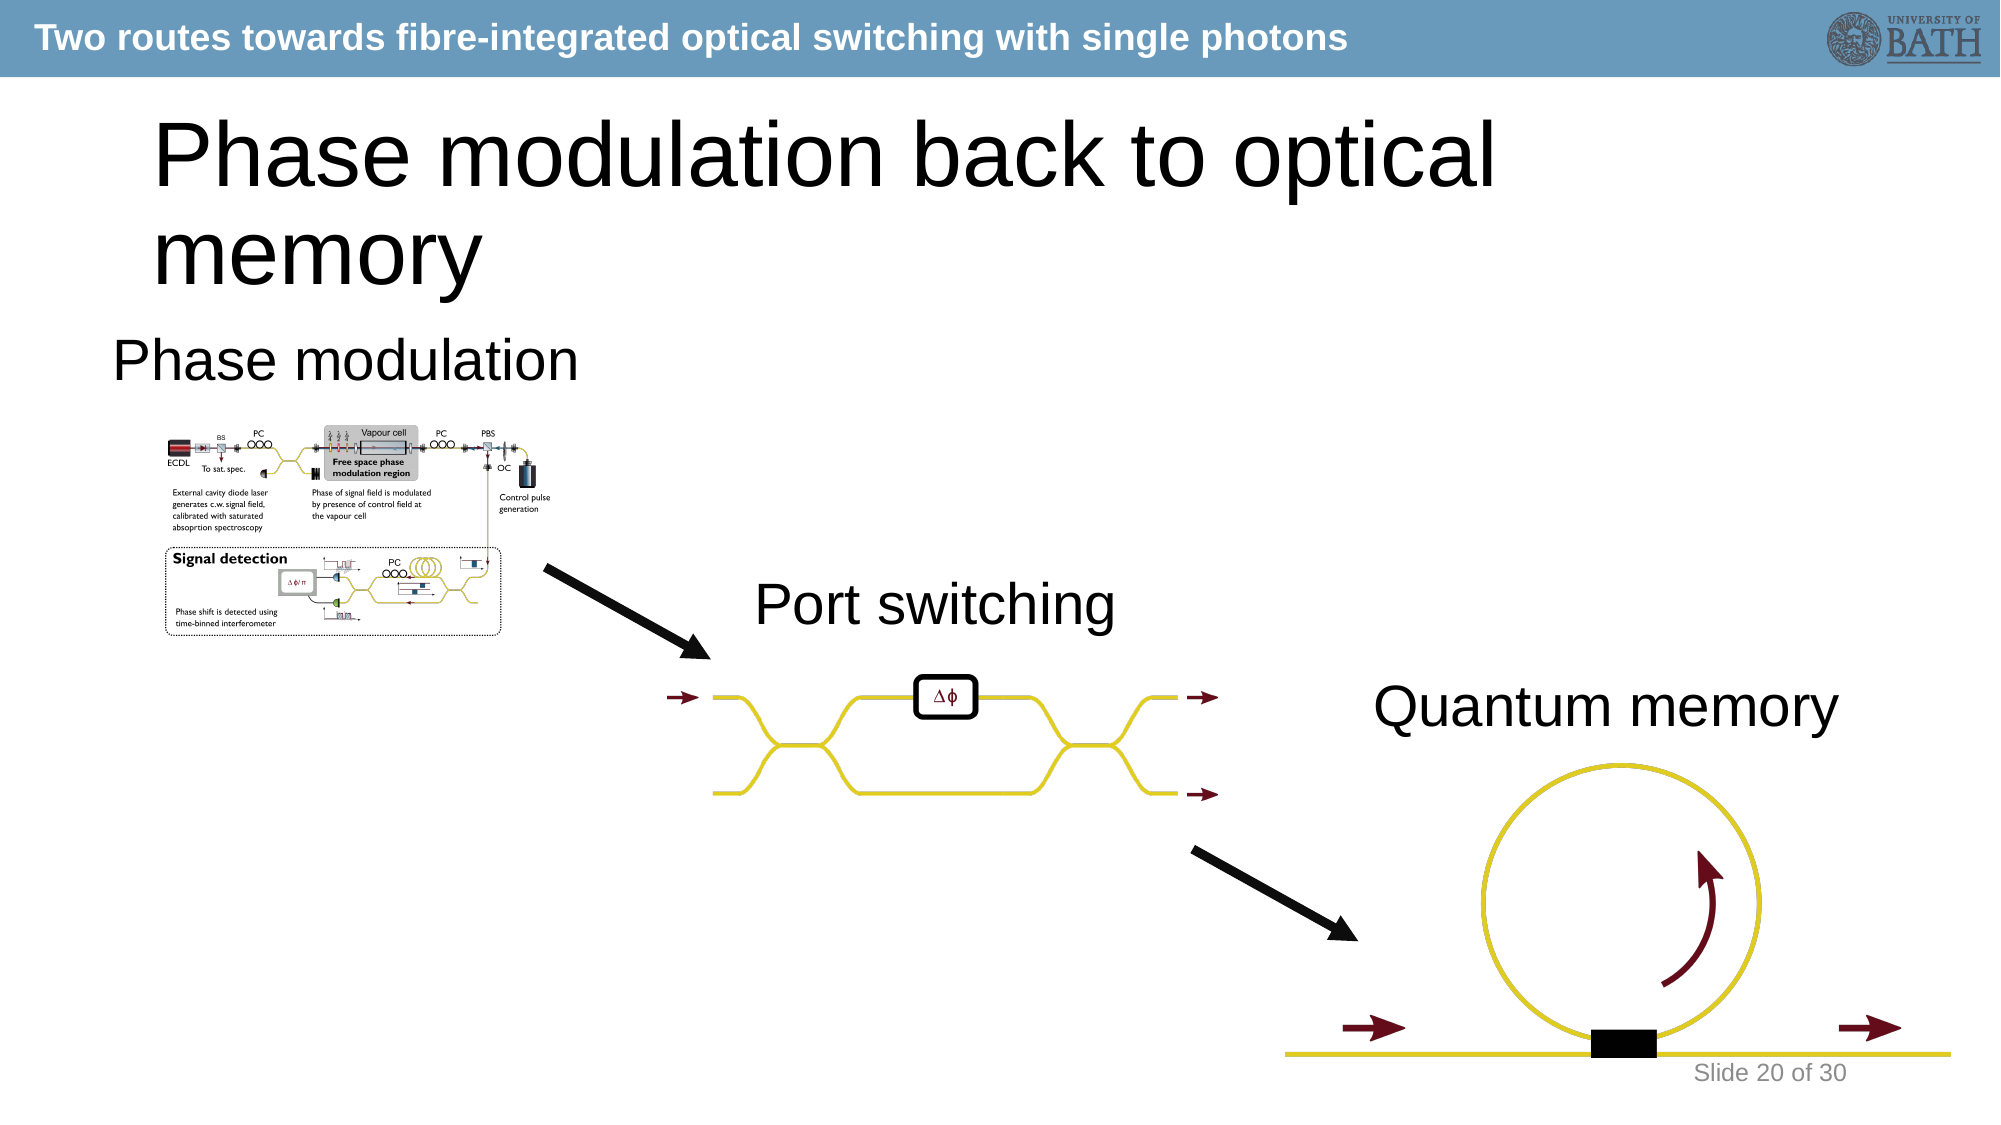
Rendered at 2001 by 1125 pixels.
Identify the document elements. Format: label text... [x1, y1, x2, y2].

title Phase modulation back to optical memory [137, 97, 1863, 315]
text_box Quantum memory [1358, 668, 1878, 763]
picture [1821, 6, 1981, 72]
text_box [545, 567, 711, 660]
text_box Port switching [739, 567, 1180, 669]
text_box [1192, 849, 1359, 942]
text_box Phase modulation [97, 322, 618, 427]
picture [667, 674, 1218, 801]
picture [1285, 763, 1951, 1058]
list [165, 425, 550, 636]
